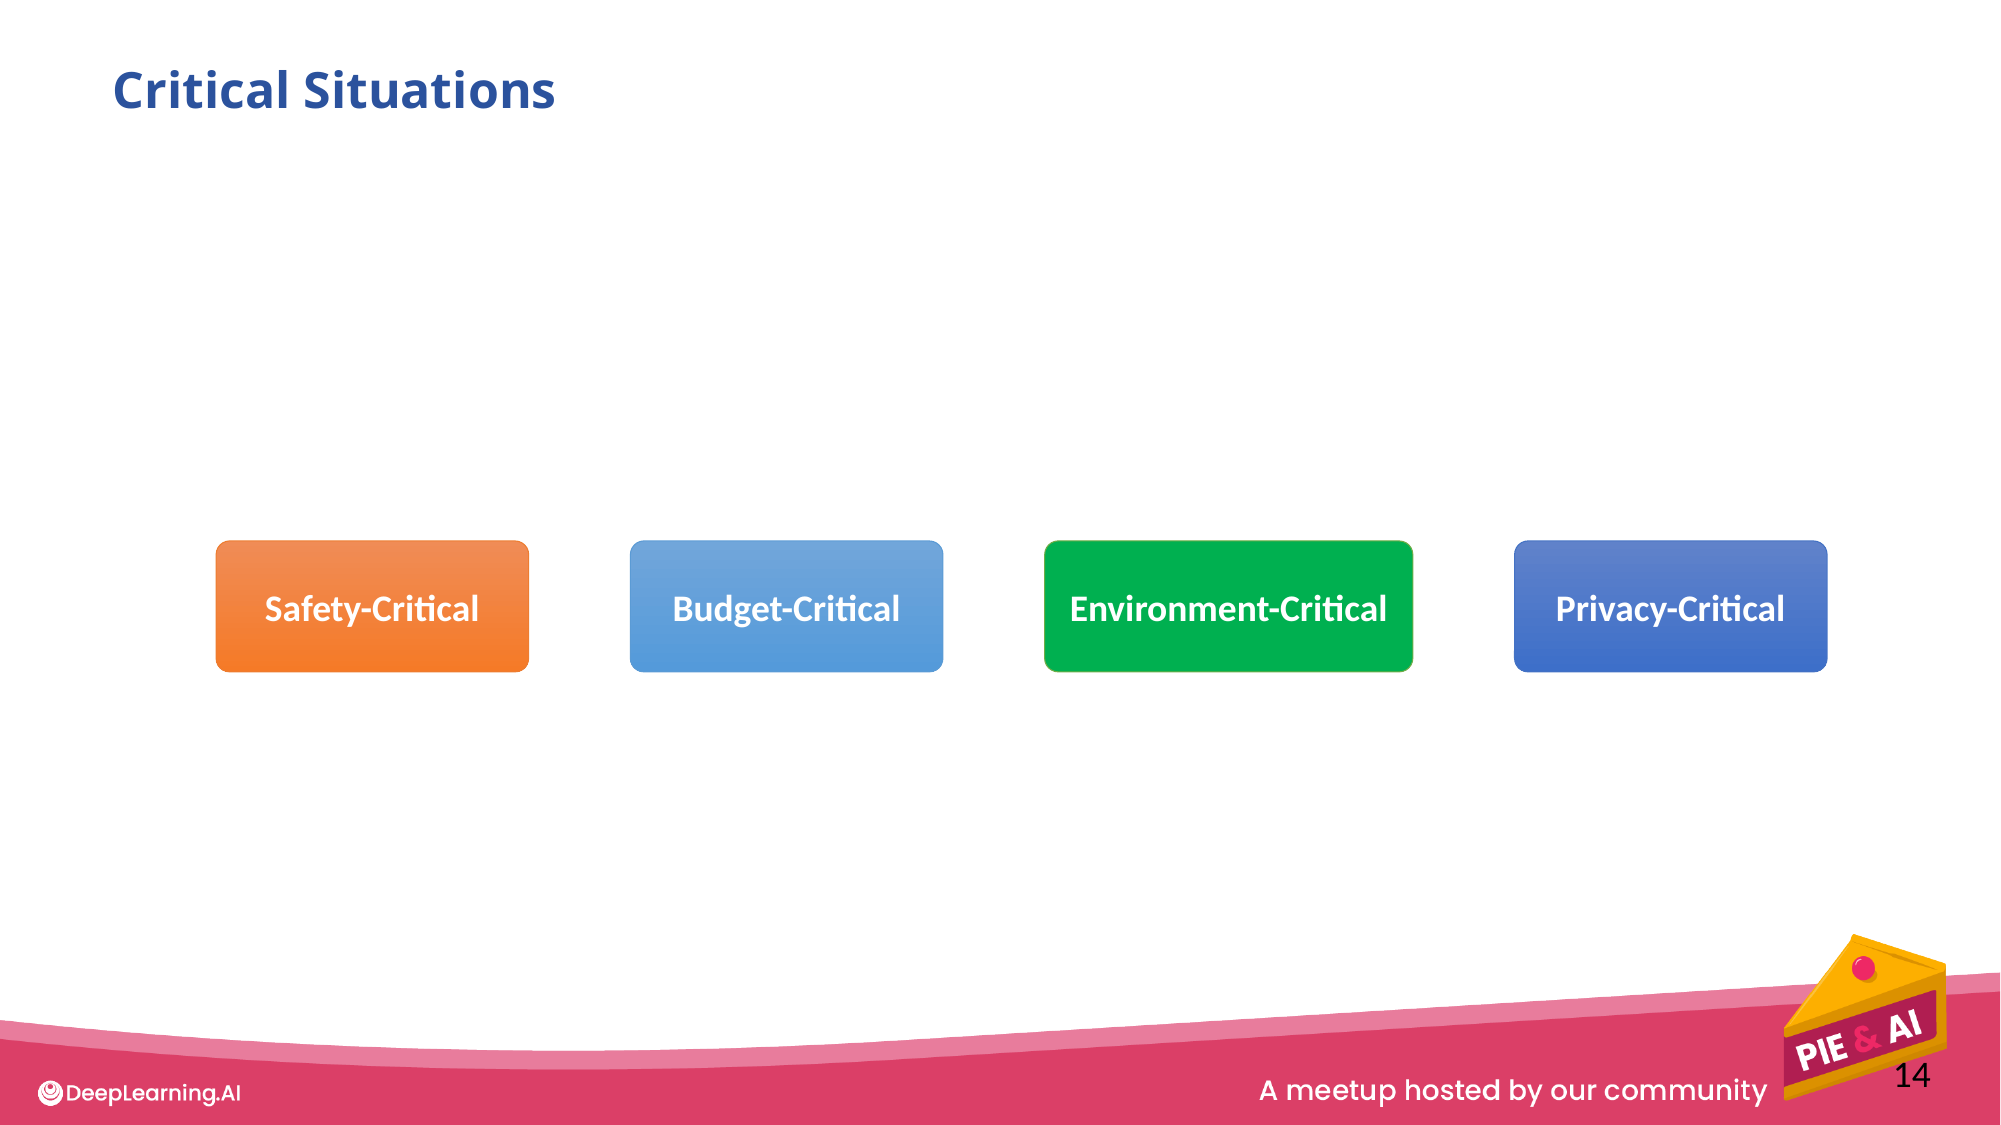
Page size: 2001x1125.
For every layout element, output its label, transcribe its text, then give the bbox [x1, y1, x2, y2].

text_box Environment-Critical [1044, 540, 1414, 673]
text_box Critical Situations [105, 66, 1638, 168]
picture [0, 792, 2001, 1125]
text_box 14 [1412, 1042, 1946, 1103]
text_box Privacy-Critical [1513, 540, 1828, 673]
text_box Safety-Critical [215, 540, 530, 673]
text_box Budget-Critical [629, 540, 944, 673]
